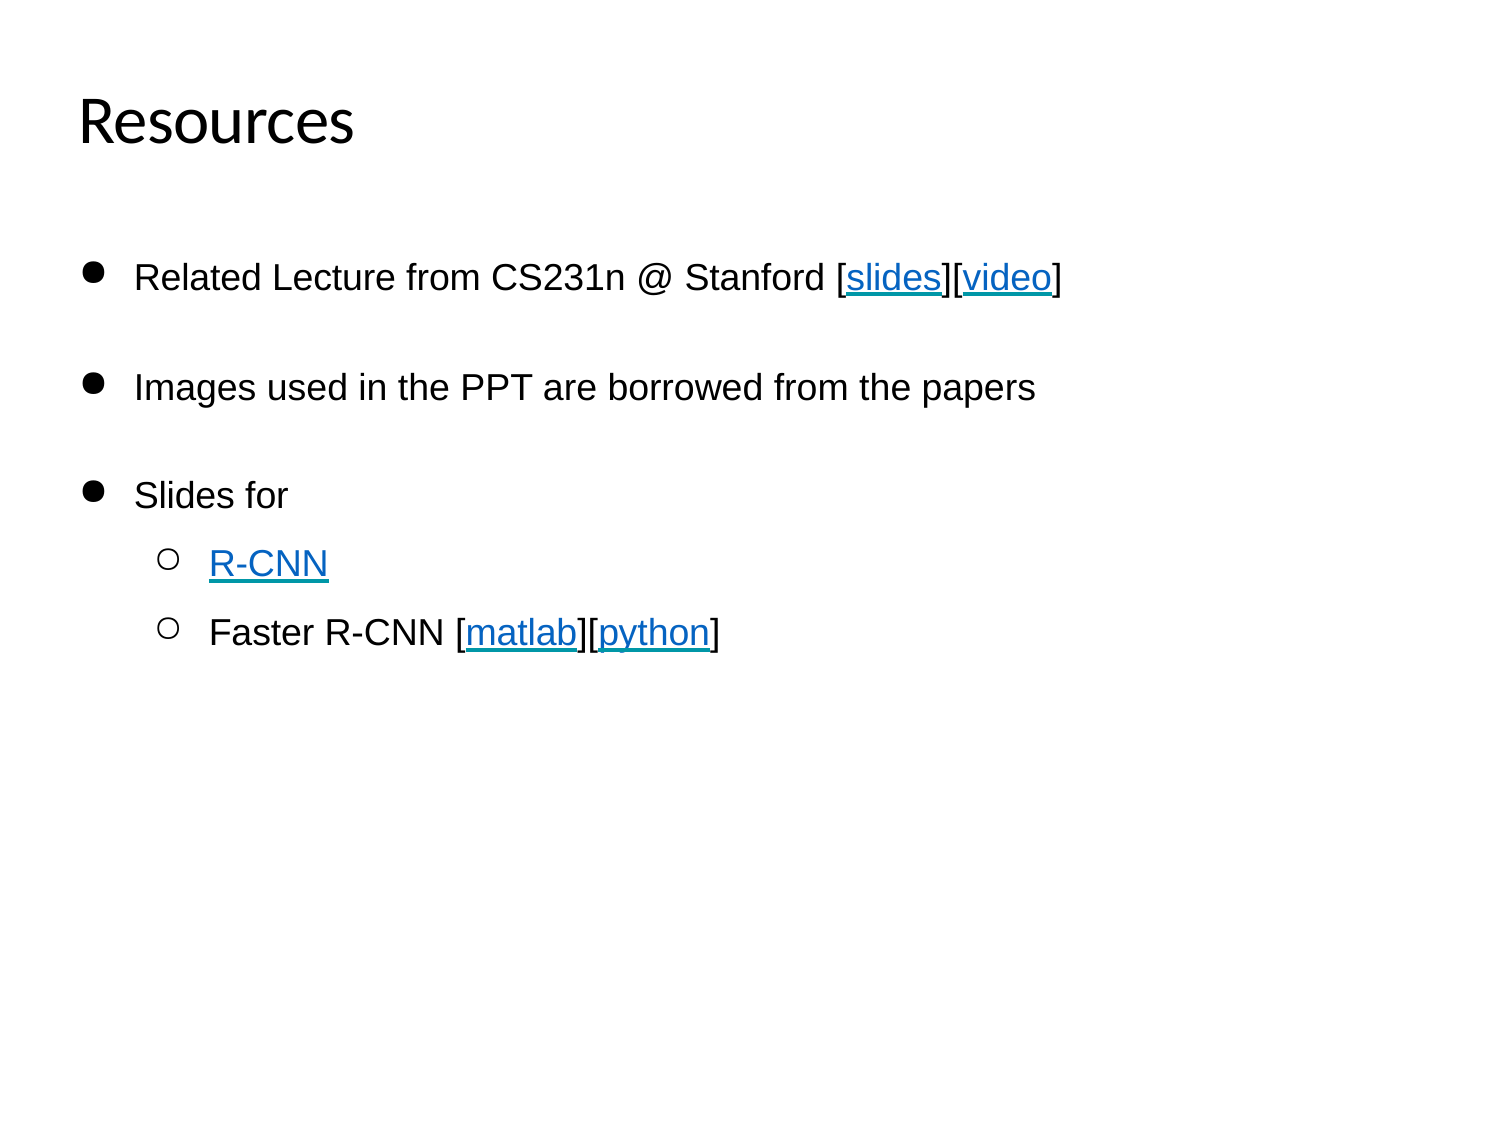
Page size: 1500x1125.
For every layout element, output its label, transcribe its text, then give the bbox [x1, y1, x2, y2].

title Resources [76, 20, 501, 210]
text_box Related Lecture from CS231n @ Stanford [slides][video] Images used in the PPT are borrowed from the papers Slides for R-CNN Faster R-CNN [matlab][python] [76, 260, 1200, 654]
